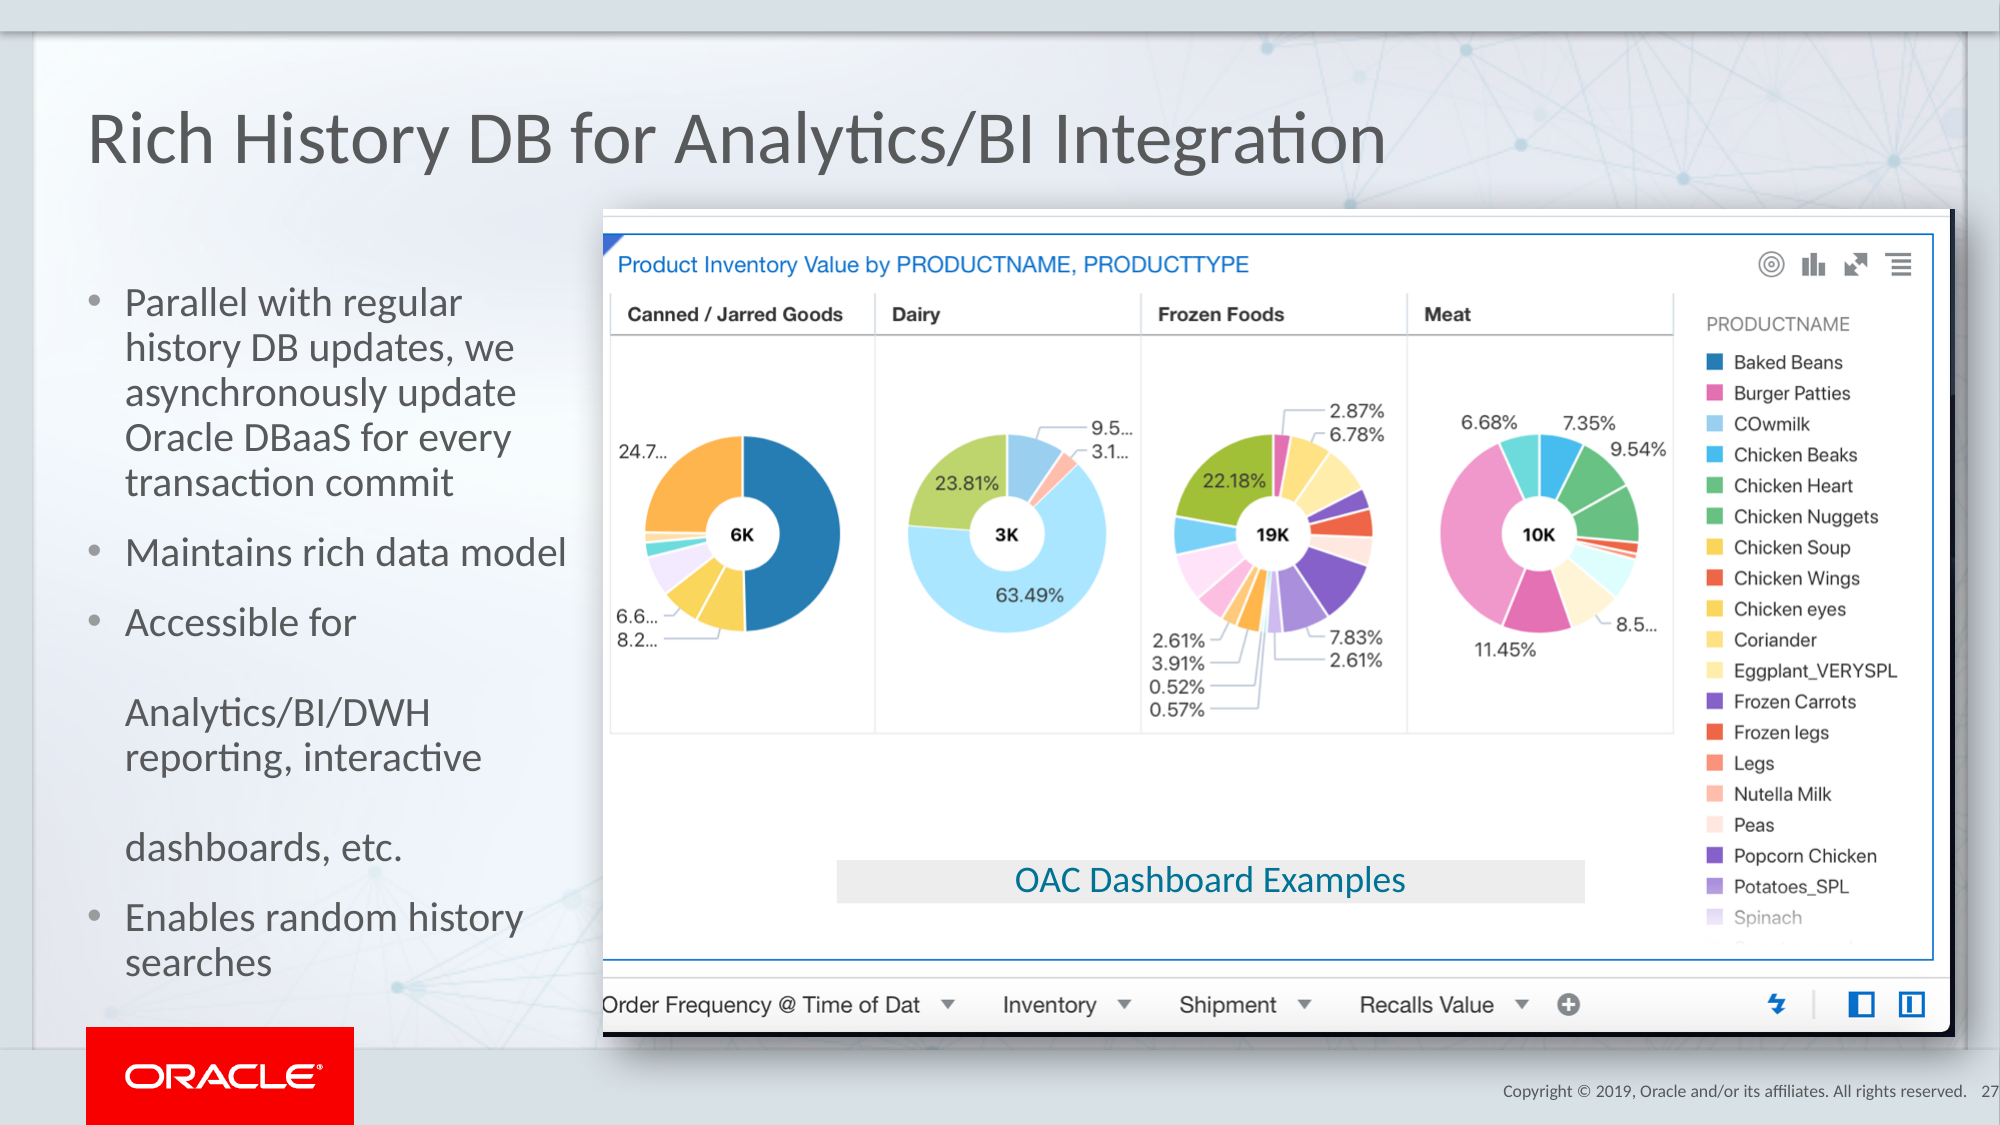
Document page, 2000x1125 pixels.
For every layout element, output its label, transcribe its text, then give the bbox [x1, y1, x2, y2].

text_box P [36, 41, 1962, 1047]
title Rich History DB for Analytics/BI Integration [87, 66, 1913, 178]
list Parallel with regular history DB updates, we asynchronously update Oracle DBaaS for every transaction commit Maintains rich data model Accessible for Analytics/BI/DWH reporting, interactive dashboards, etc. Enables random history searches [87, 280, 579, 975]
picture [86, 1027, 354, 1125]
picture [602, 208, 1955, 1037]
slide_number 27 [1937, 1075, 2000, 1106]
